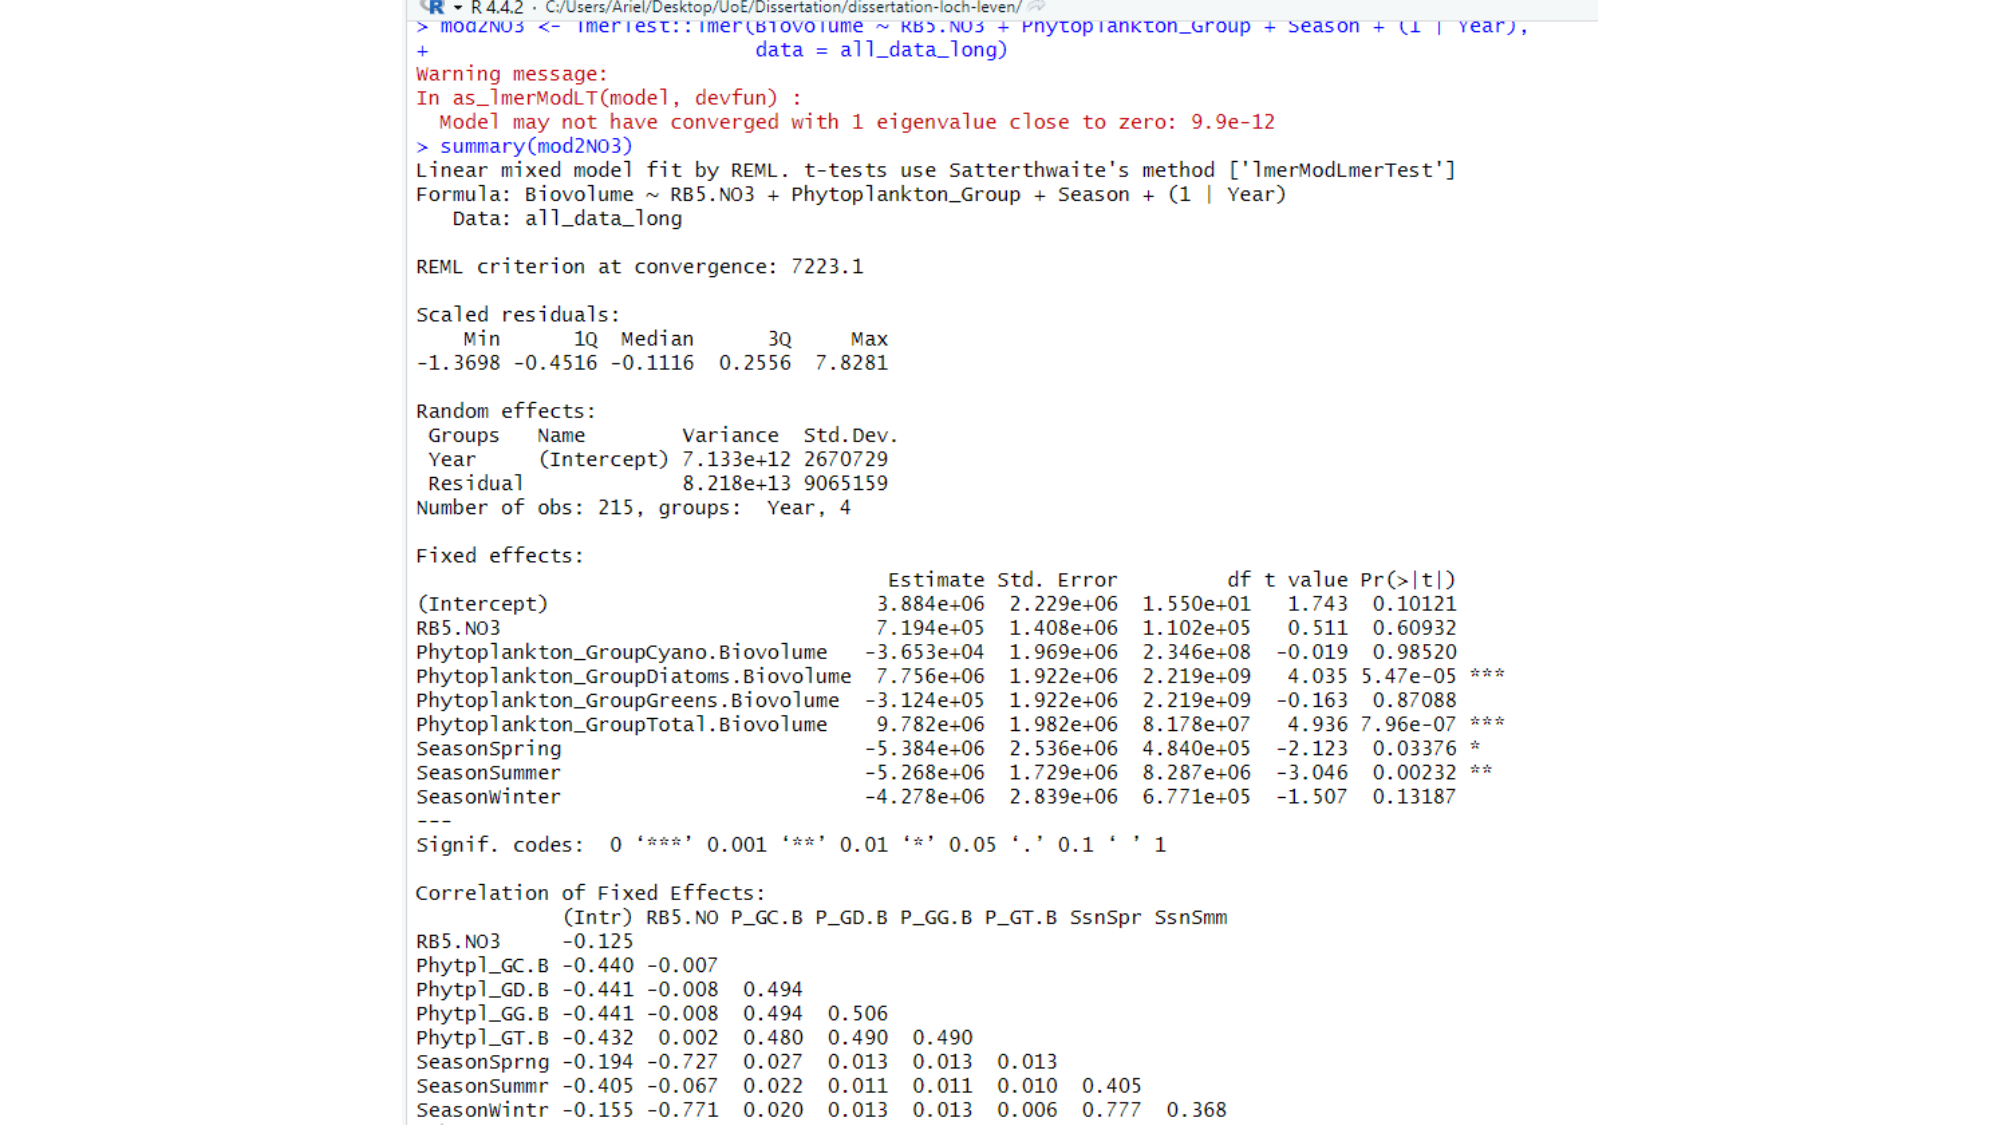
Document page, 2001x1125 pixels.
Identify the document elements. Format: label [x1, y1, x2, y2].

picture [402, 0, 1598, 1125]
